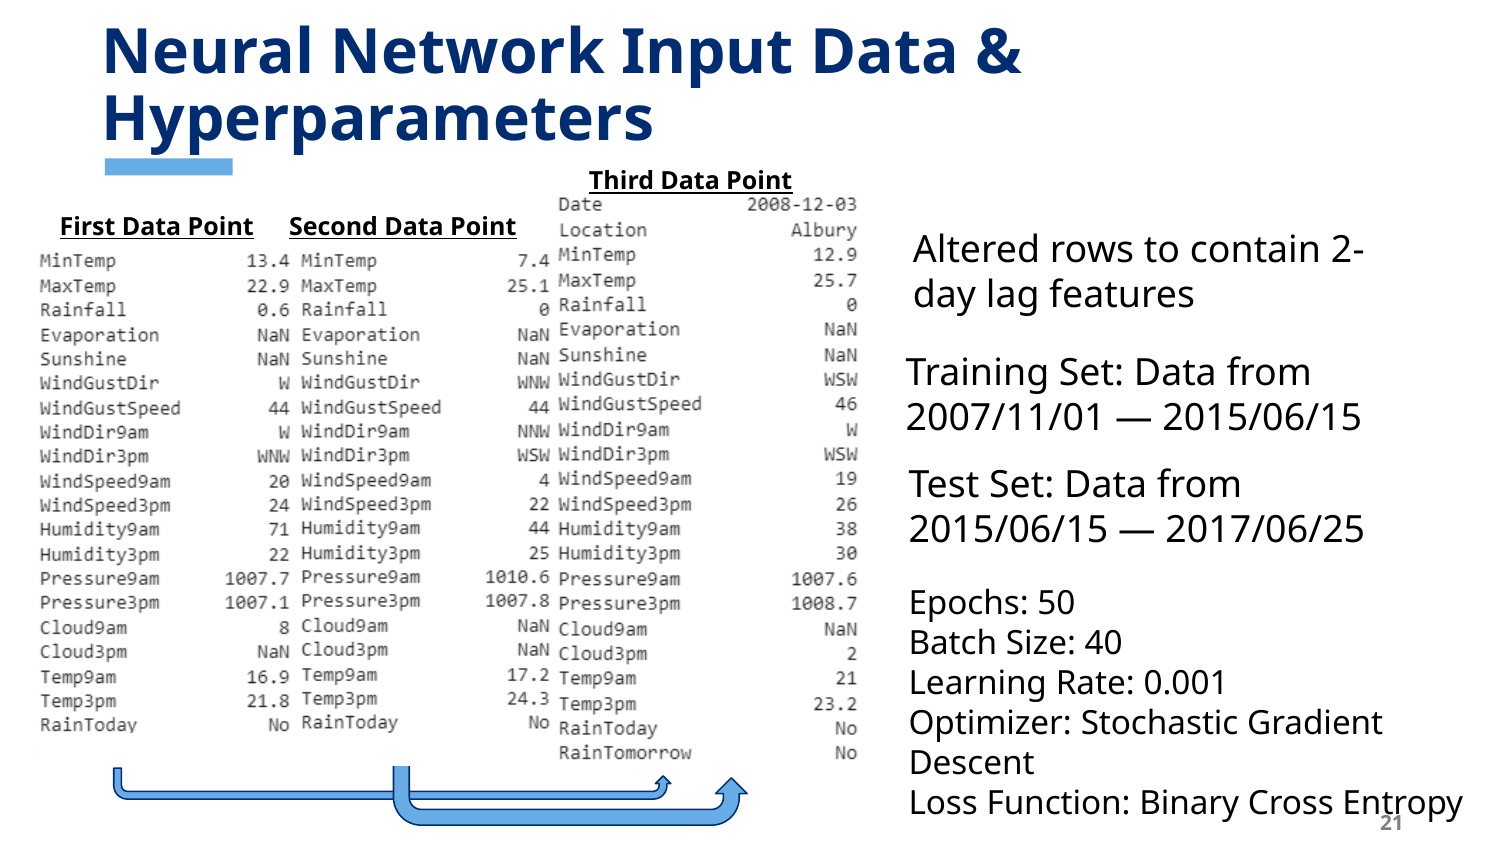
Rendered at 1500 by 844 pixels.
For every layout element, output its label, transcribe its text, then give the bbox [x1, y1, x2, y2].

text_box [113, 772, 393, 800]
text_box Training Set: Data from 2007/11/01 — 2015/06/15 [890, 332, 1448, 453]
text_box [393, 772, 748, 826]
picture [35, 195, 862, 766]
text_box [63, 780, 269, 839]
text_box Epochs: 50 Batch Size: 40 Learning Rate: 0.001 Optimizer: Stochastic Gradient Descent Loss Function: Binary Cross Entropy [893, 566, 1500, 836]
text_box Test Set: Data from 2015/06/15 — 2017/06/25 [893, 445, 1478, 565]
text_box Altered rows to contain 2-day lag features [897, 210, 1414, 331]
title Neural Network Input Data & Hyperparameters [86, 45, 1414, 129]
text_box Second Data Point [268, 195, 538, 244]
text_box Third Data Point [556, 149, 826, 193]
text_box First Data Point [26, 195, 268, 256]
text_box [410, 775, 671, 800]
